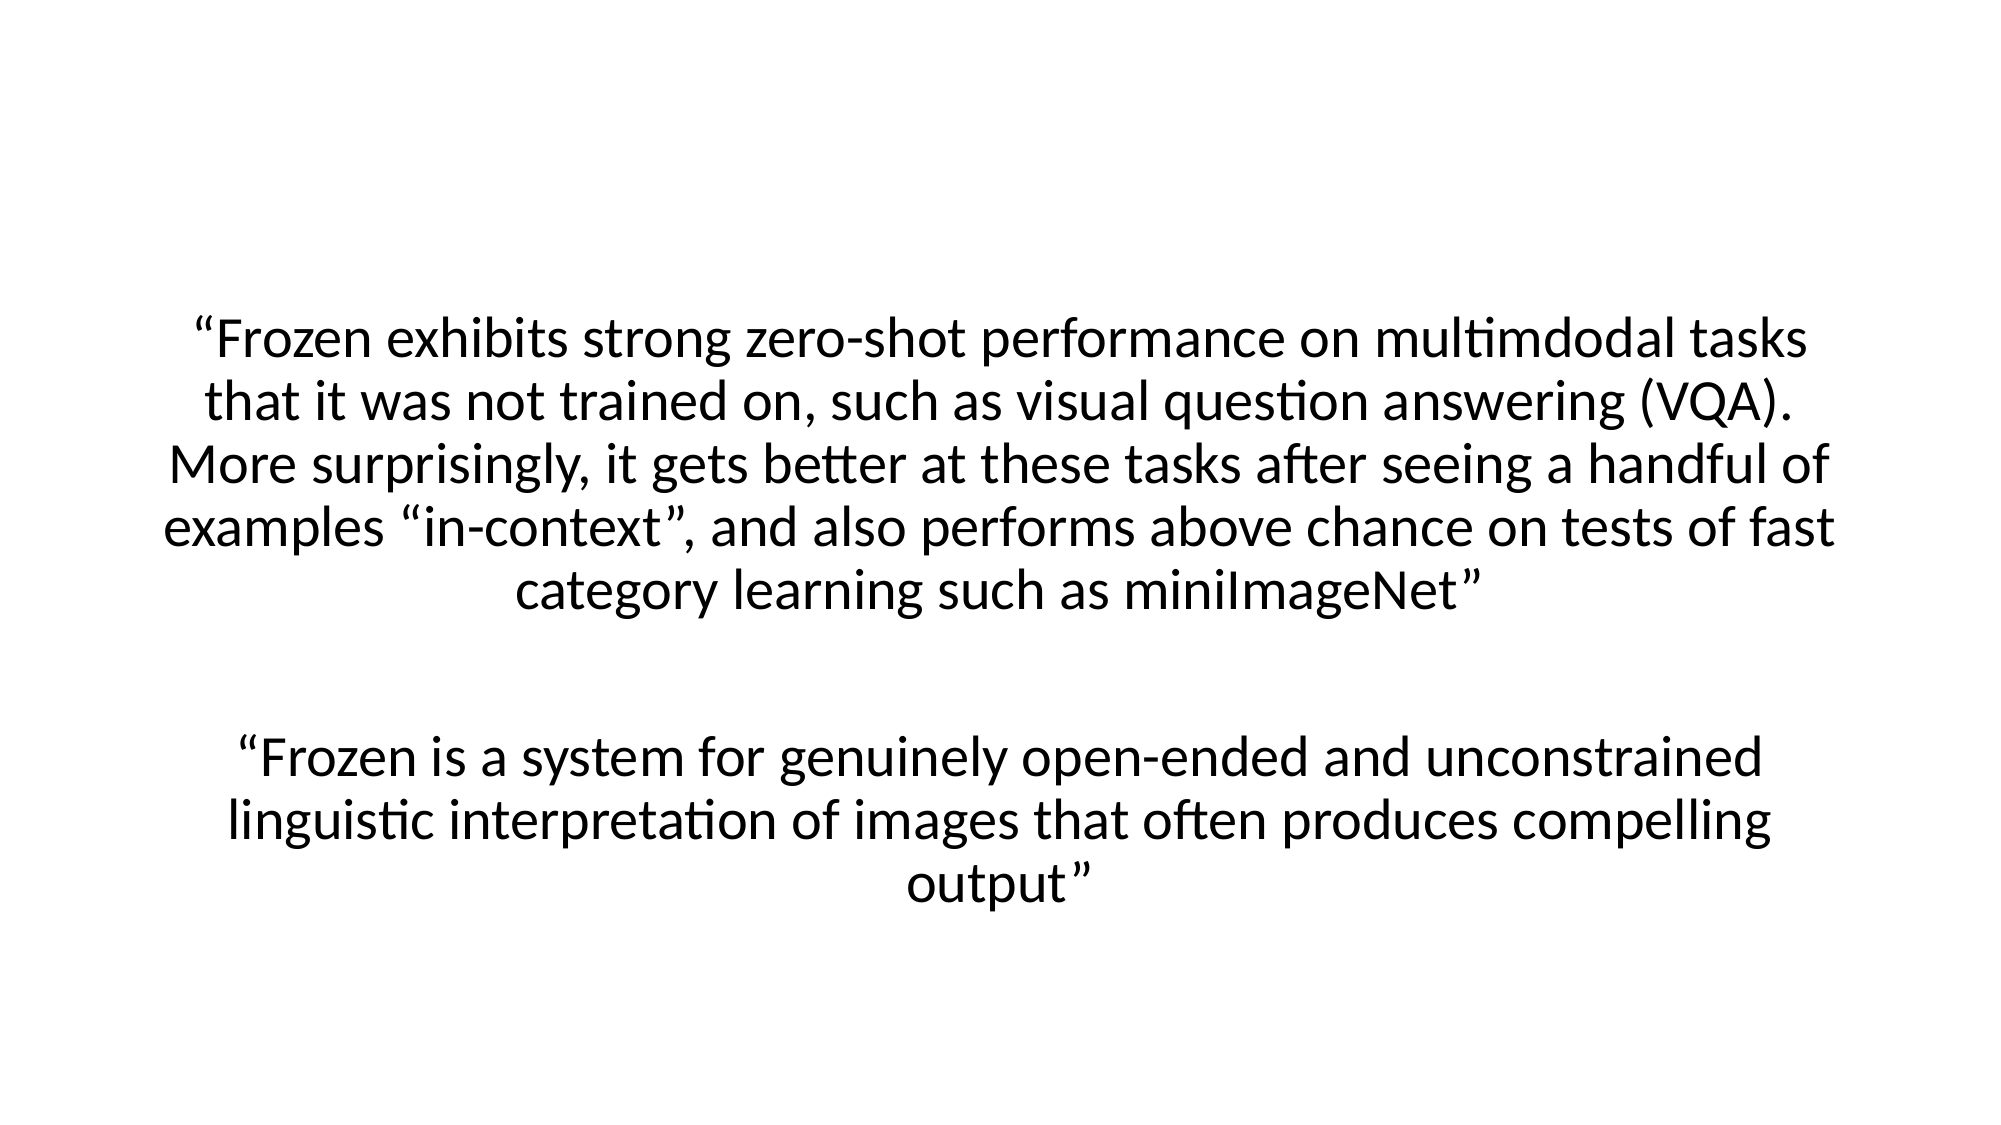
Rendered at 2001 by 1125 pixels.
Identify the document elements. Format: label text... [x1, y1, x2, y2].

list “Frozen exhibits strong zero-shot performance on multimdodal tasks that it was not trained on, such as visual question answering (VQA). More surprisingly, it gets better at these tasks after seeing a handful of examples “in-context”, and also performs above chance on tests of fast category learning such as miniImageNet” “Frozen is a system for genuinely open-ended and unconstrained linguistic interpretation of images that often produces compelling output” [137, 299, 1863, 1014]
